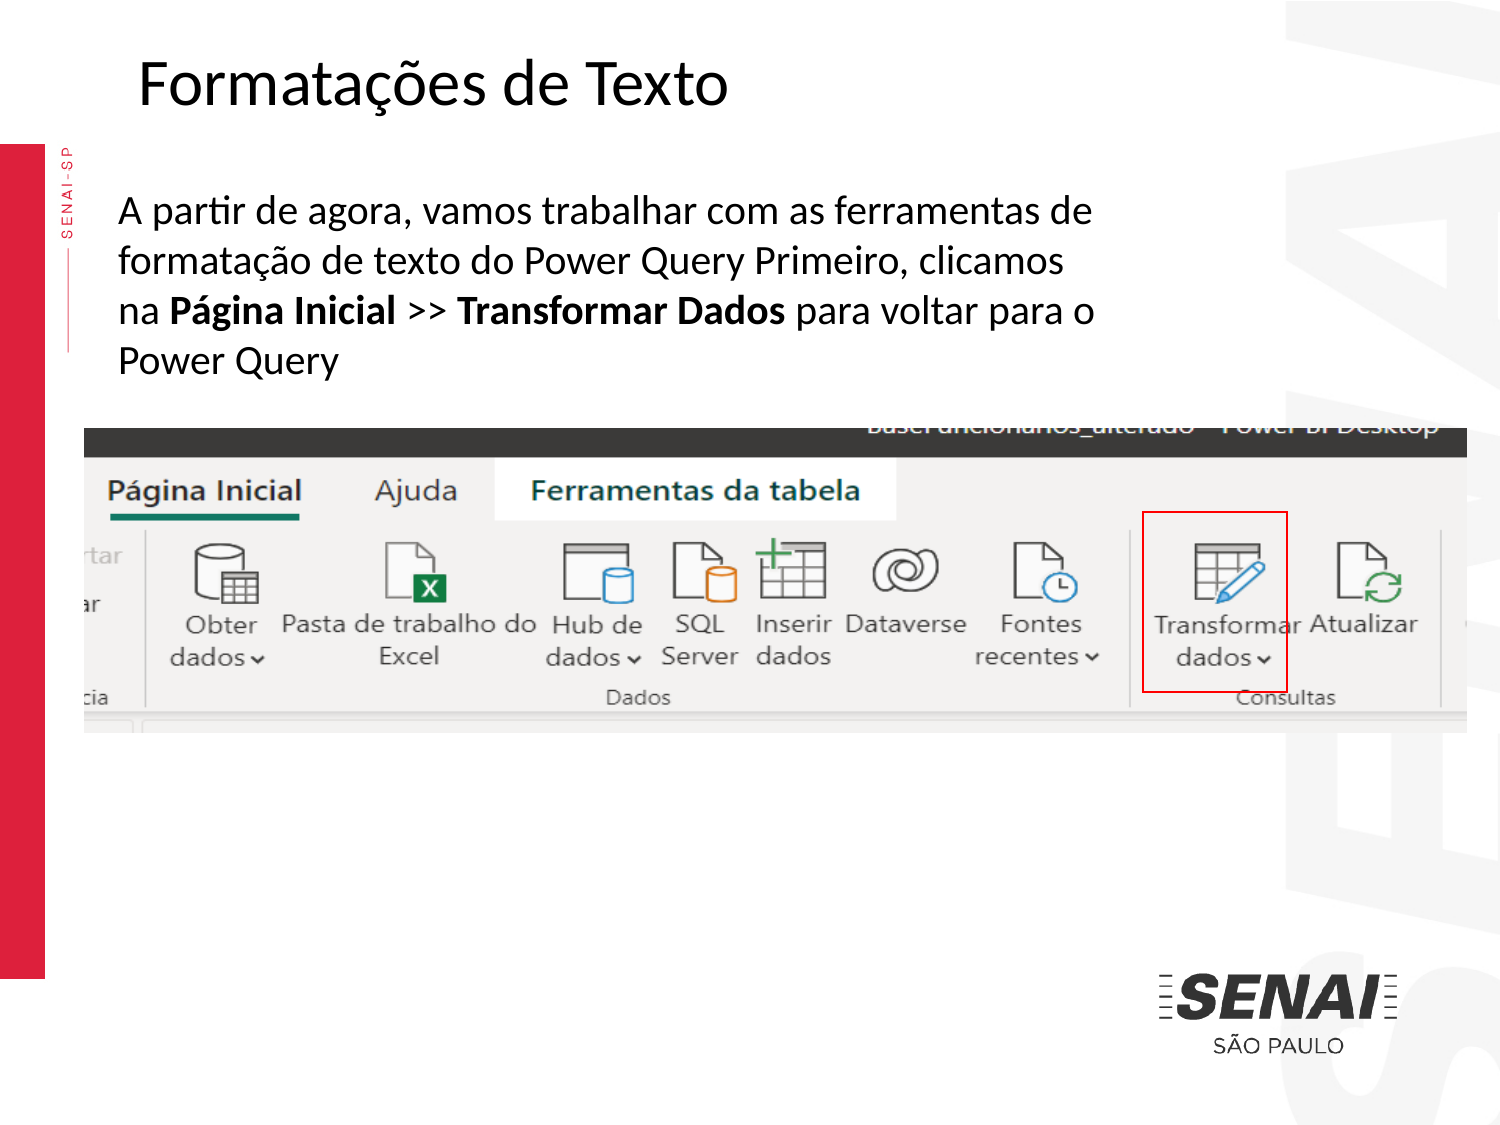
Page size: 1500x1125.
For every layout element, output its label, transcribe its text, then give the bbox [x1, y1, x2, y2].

picture [0, 0, 1500, 1125]
text_box A partir de agora, vamos trabalhar com as ferramentas de formatação de texto do Power Query Primeiro, clicamos na Página Inicial >> Transformar Dados para voltar para o Power Query [103, 175, 1448, 390]
text_box Formatações de Texto [124, 31, 1315, 127]
